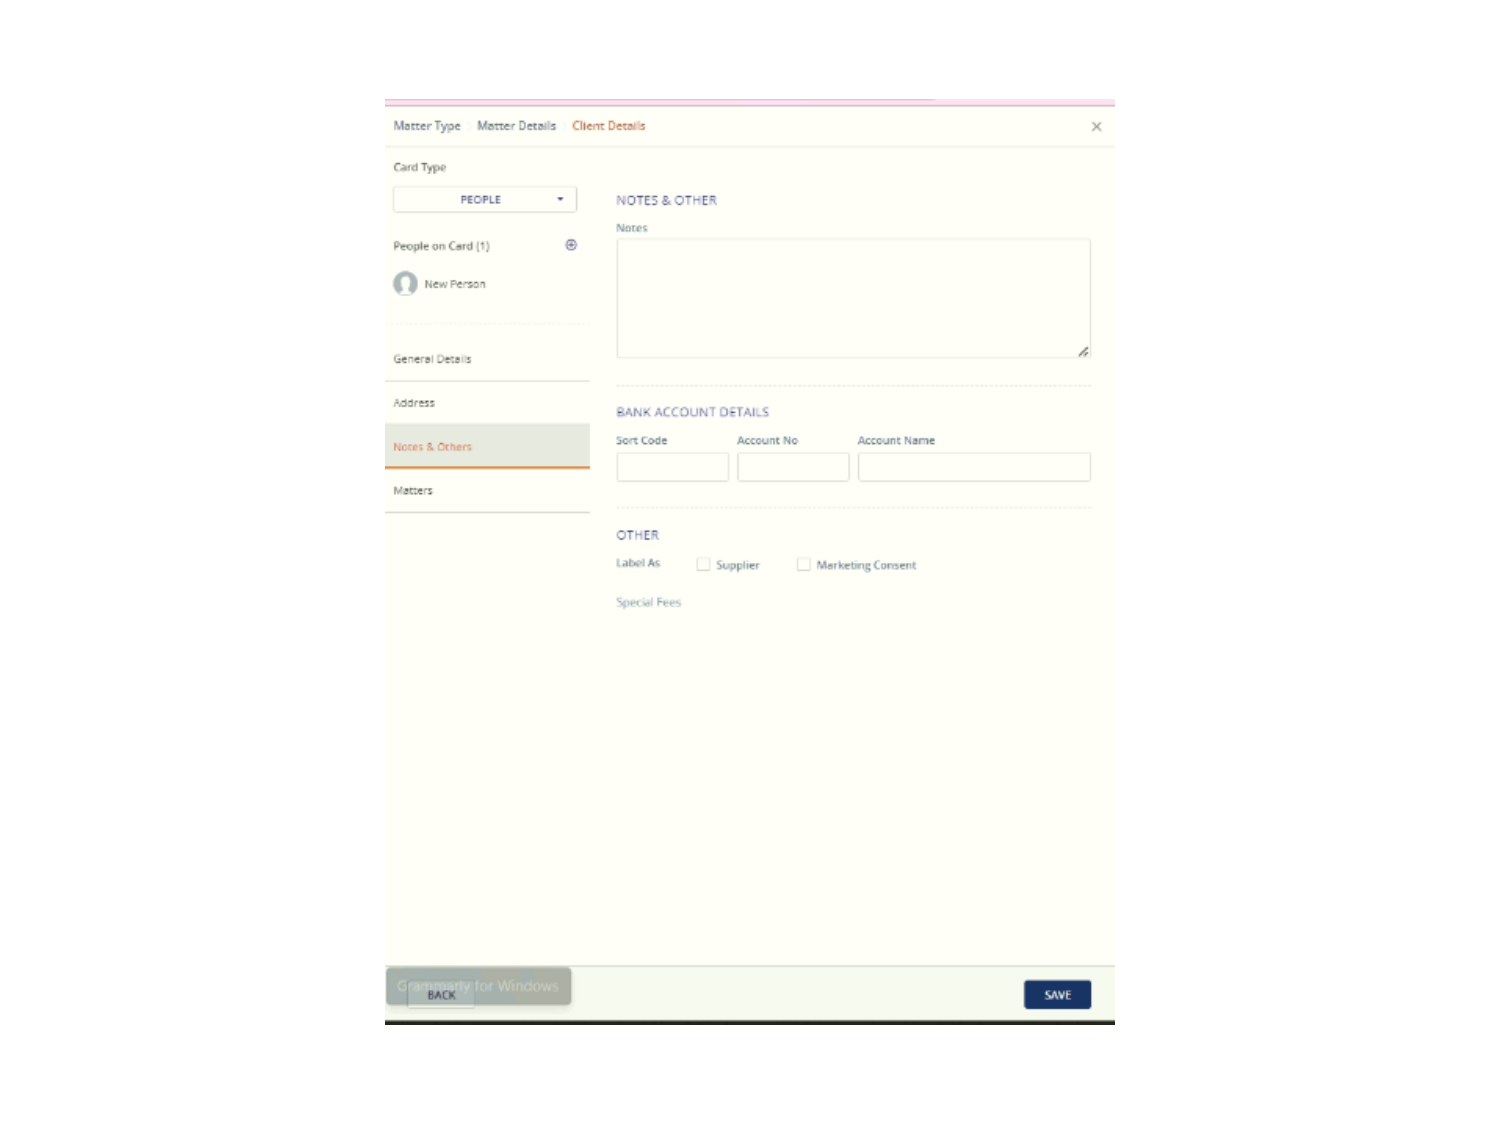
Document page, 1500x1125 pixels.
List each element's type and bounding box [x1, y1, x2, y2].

picture [385, 99, 1115, 1026]
